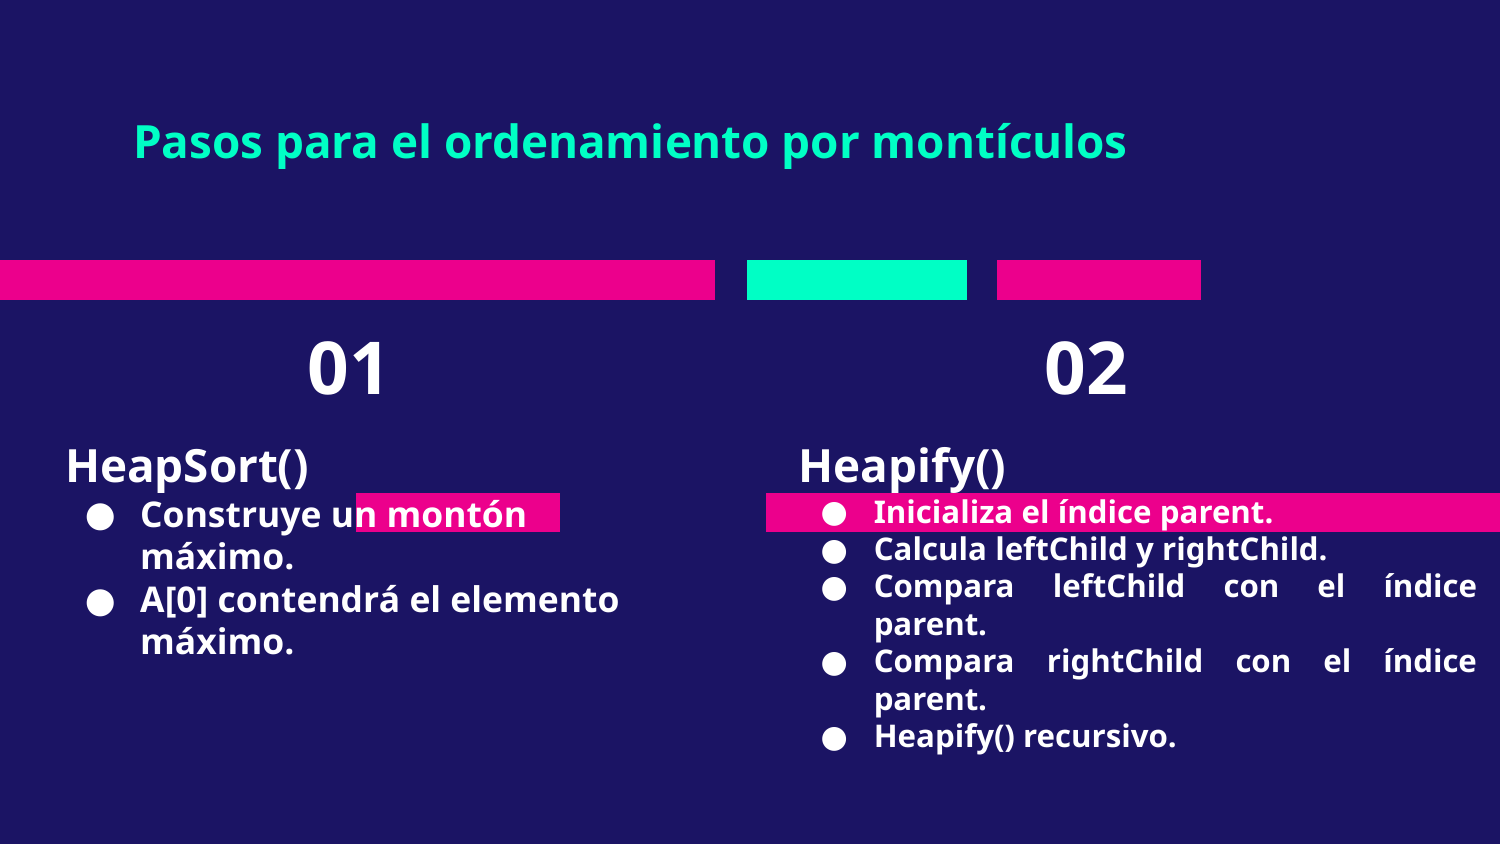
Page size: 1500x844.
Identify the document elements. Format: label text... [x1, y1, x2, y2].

title Pasos para el ordenamiento por montículos [118, 97, 1349, 194]
title 01 [292, 313, 448, 410]
subtitle Heapify() Inicializa el índice parent. Calcula leftChild y rightChild. Compara leftChild con el índice parent. Compara rightChild con el índice parent. Heapify() recursivo. [783, 436, 1493, 796]
title 02 [1022, 313, 1144, 410]
subtitle HeapSort() Construye un montón máximo. A[0] contendrá el elemento máximo. [50, 436, 691, 719]
